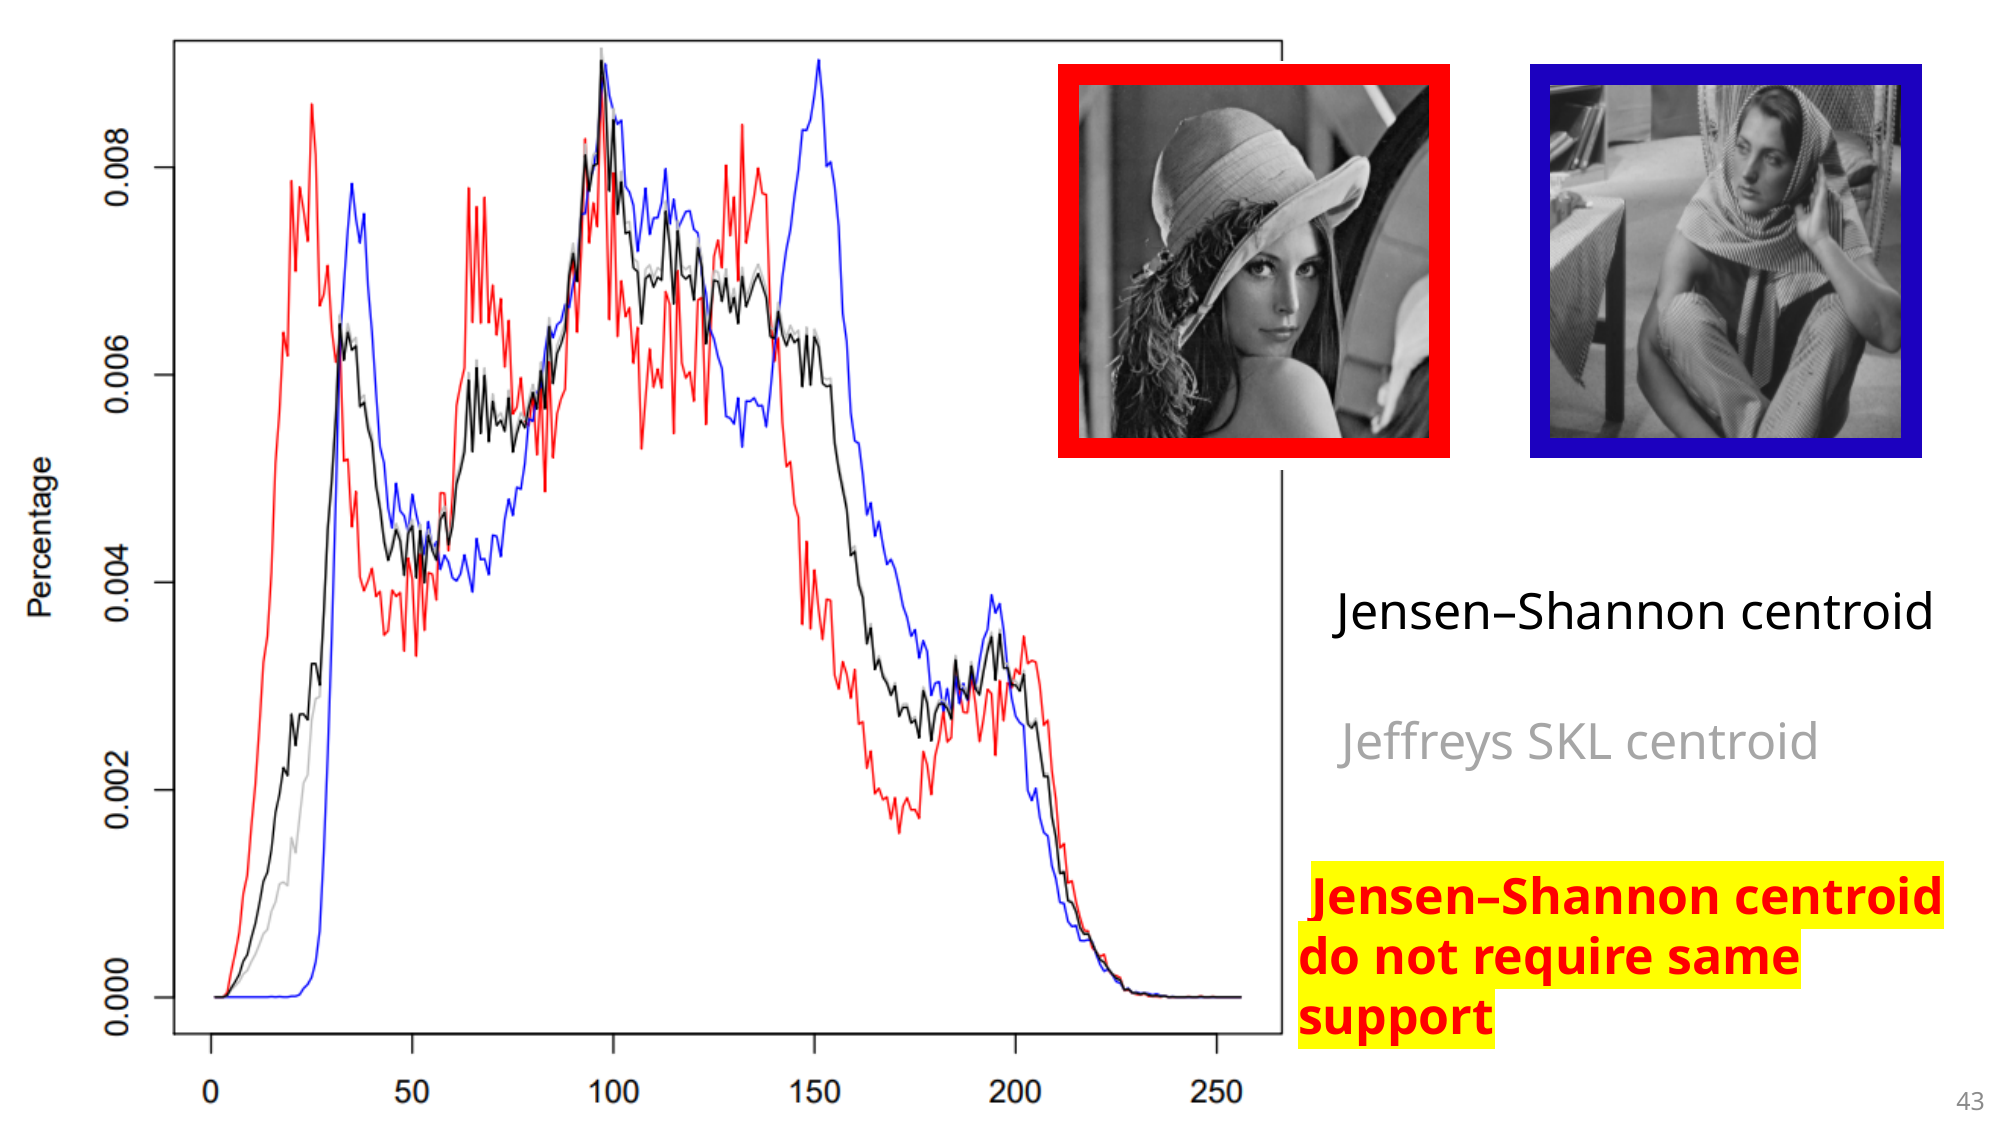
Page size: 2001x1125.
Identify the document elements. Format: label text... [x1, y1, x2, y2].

text_box Jensen–Shannon centroid [1309, 571, 2000, 647]
picture [0, 25, 1939, 1118]
text_box Jeffreys SKL centroid [1327, 702, 2000, 778]
slide_number 43 [1848, 1072, 2000, 1125]
text_box Jensen–Shannon centroid do not require same support [1309, 857, 2000, 1053]
